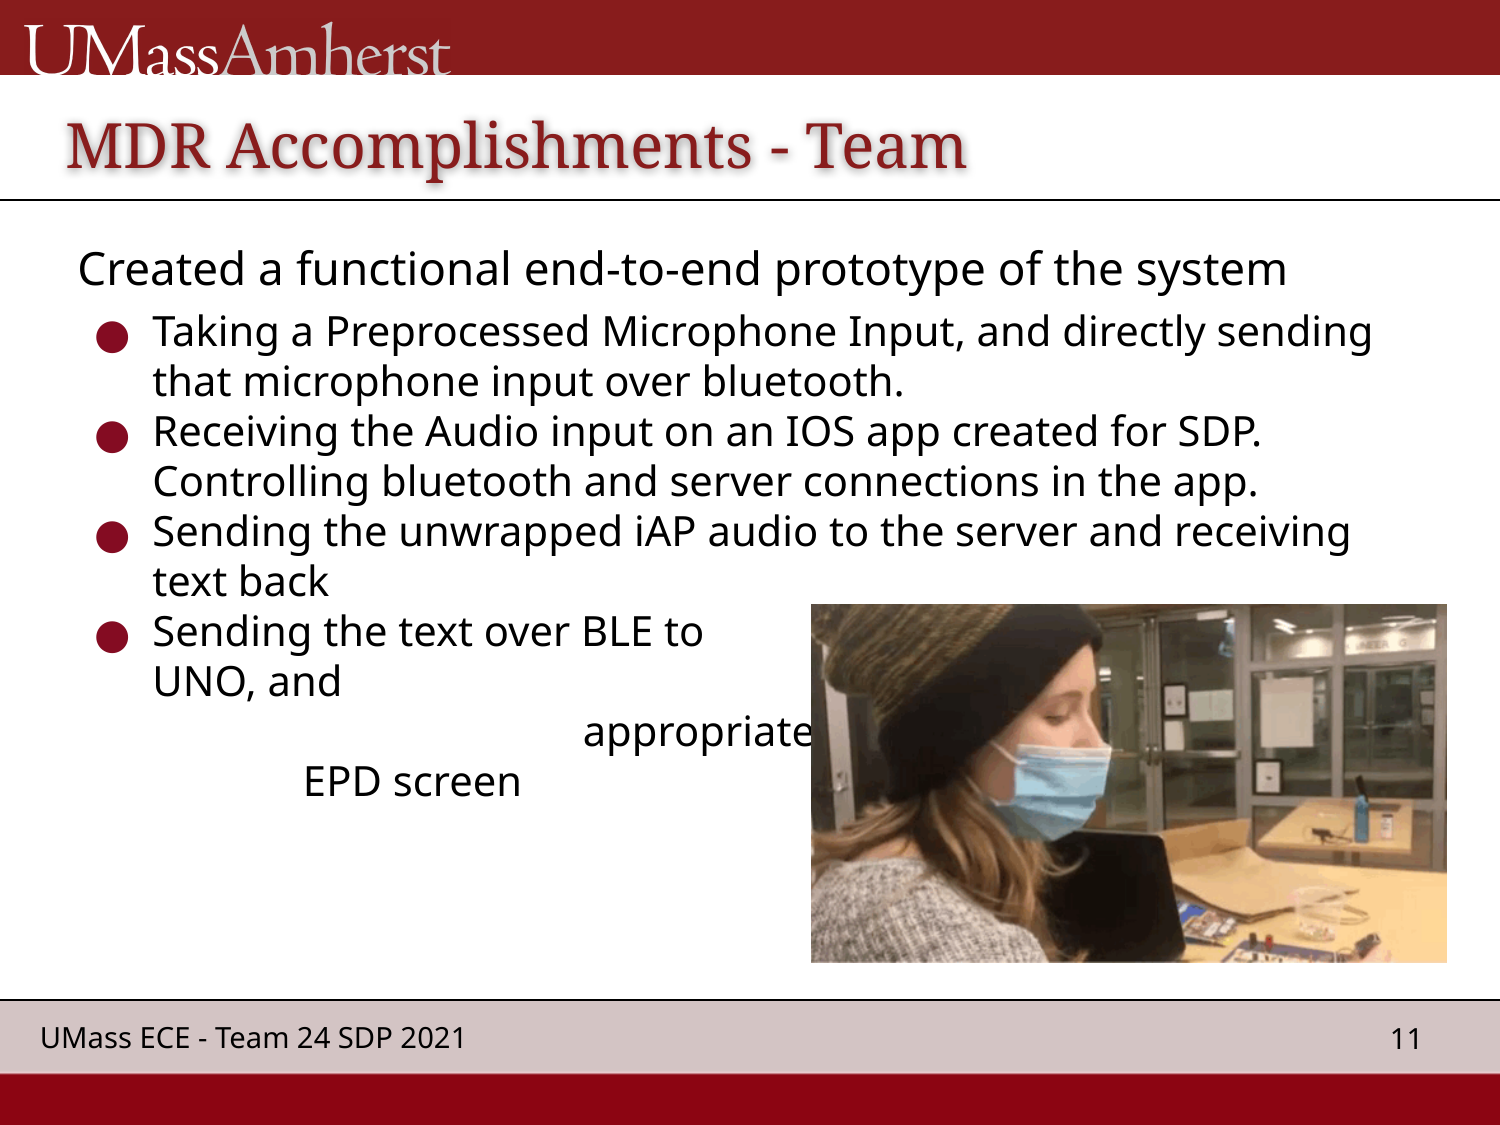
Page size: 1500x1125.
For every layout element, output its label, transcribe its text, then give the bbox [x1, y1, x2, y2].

picture [0, 1001, 1500, 1125]
title MDR Accomplishments - Team [50, 99, 1500, 188]
picture [810, 603, 1447, 963]
list Created a functional end-to-end prototype of the system Taking a Preprocessed Microphone Input, and directly sending that microphone input over bluetooth. Receiving the Audio input on an IOS app created for SDP. Controlling bluetooth and server connections in the app. Sending the unwrapped iAP audio to the server and receiving text back Sending the text over BLE to an Arduino UNO, and performing calculations to appropriately display on EPD screen [62, 224, 1447, 963]
picture [0, 0, 1500, 75]
